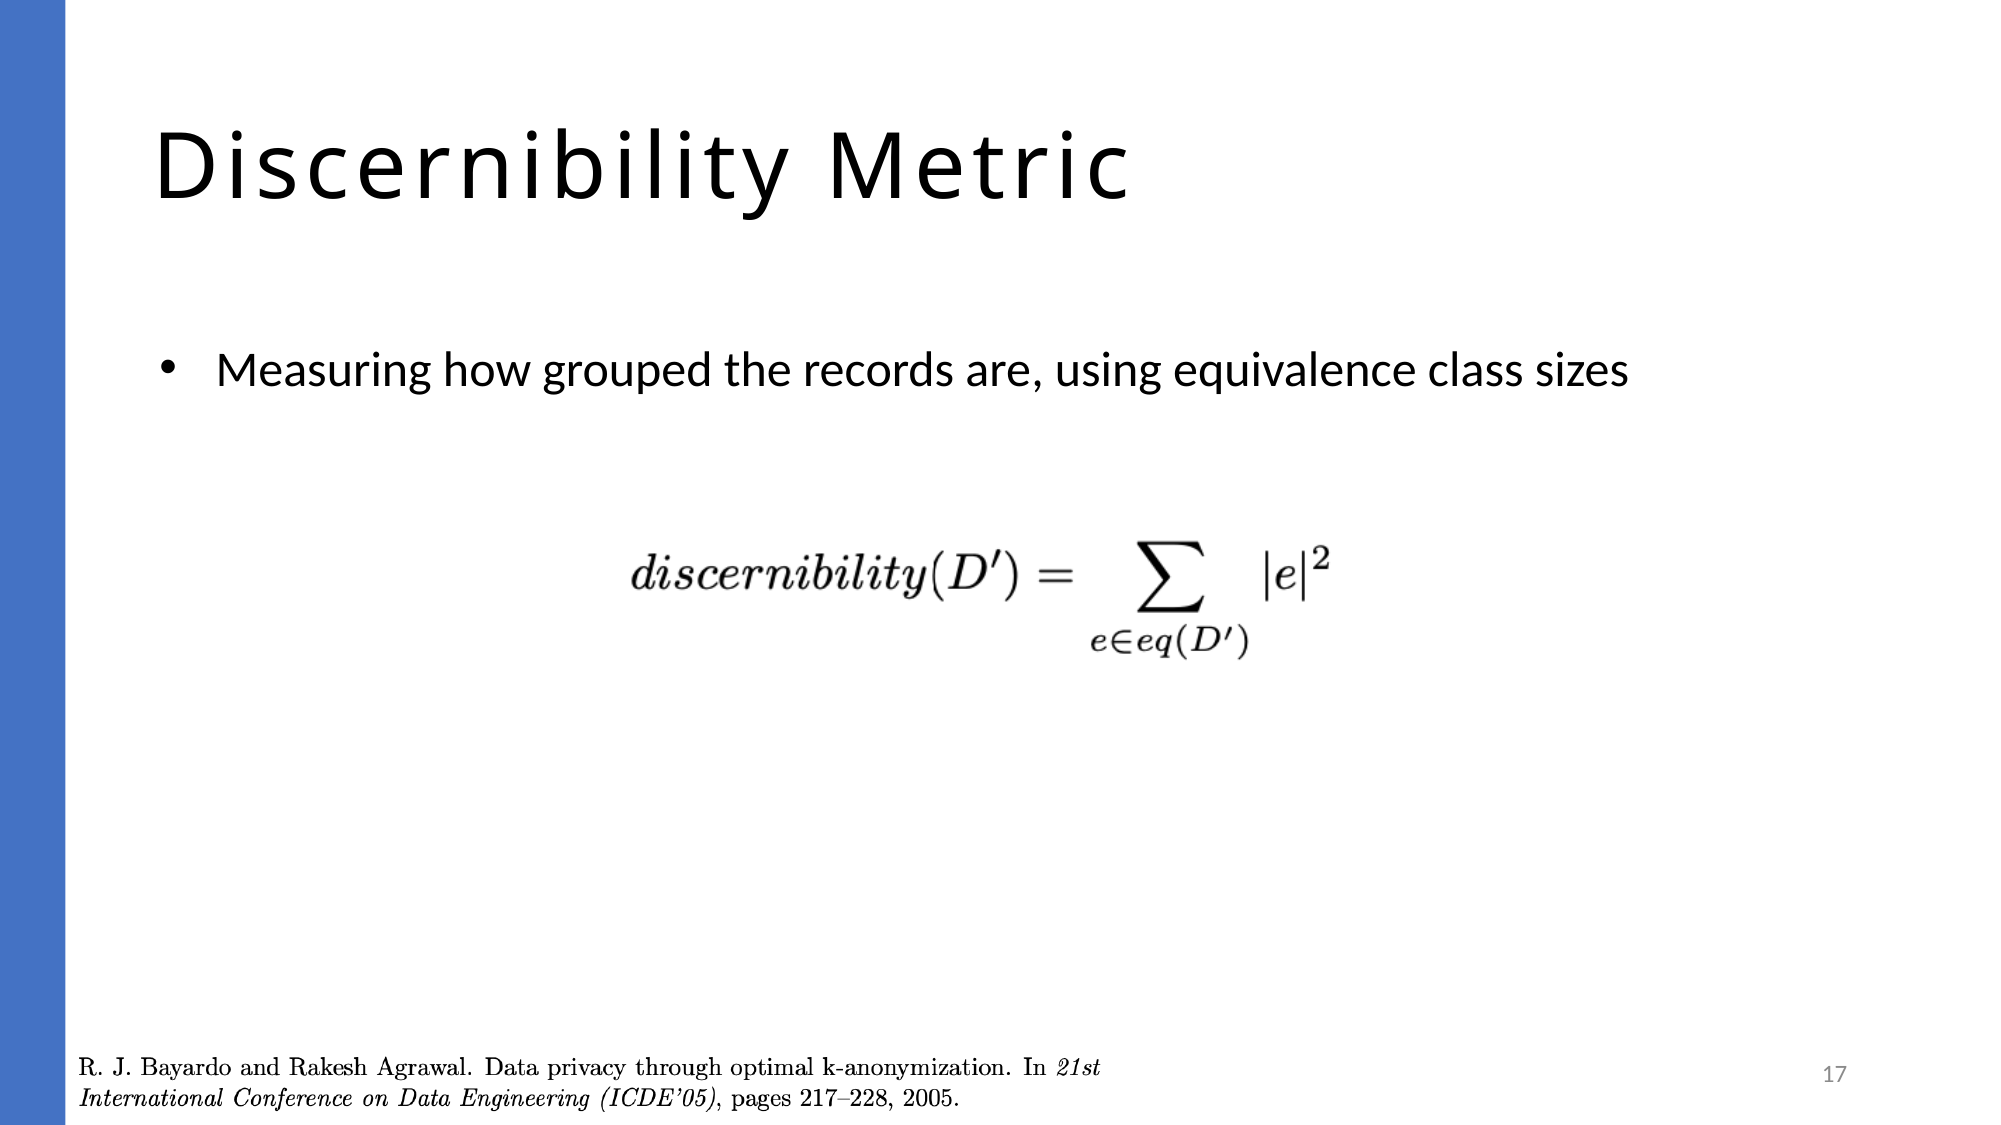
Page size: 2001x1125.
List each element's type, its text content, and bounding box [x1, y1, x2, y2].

slide_number 17 [1412, 1042, 1863, 1103]
title Discernibility Metric [137, 59, 1863, 278]
text_box Measuring how grouped the records are, using equivalence class sizes [144, 329, 1657, 404]
picture [70, 1047, 1123, 1118]
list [590, 493, 1409, 699]
